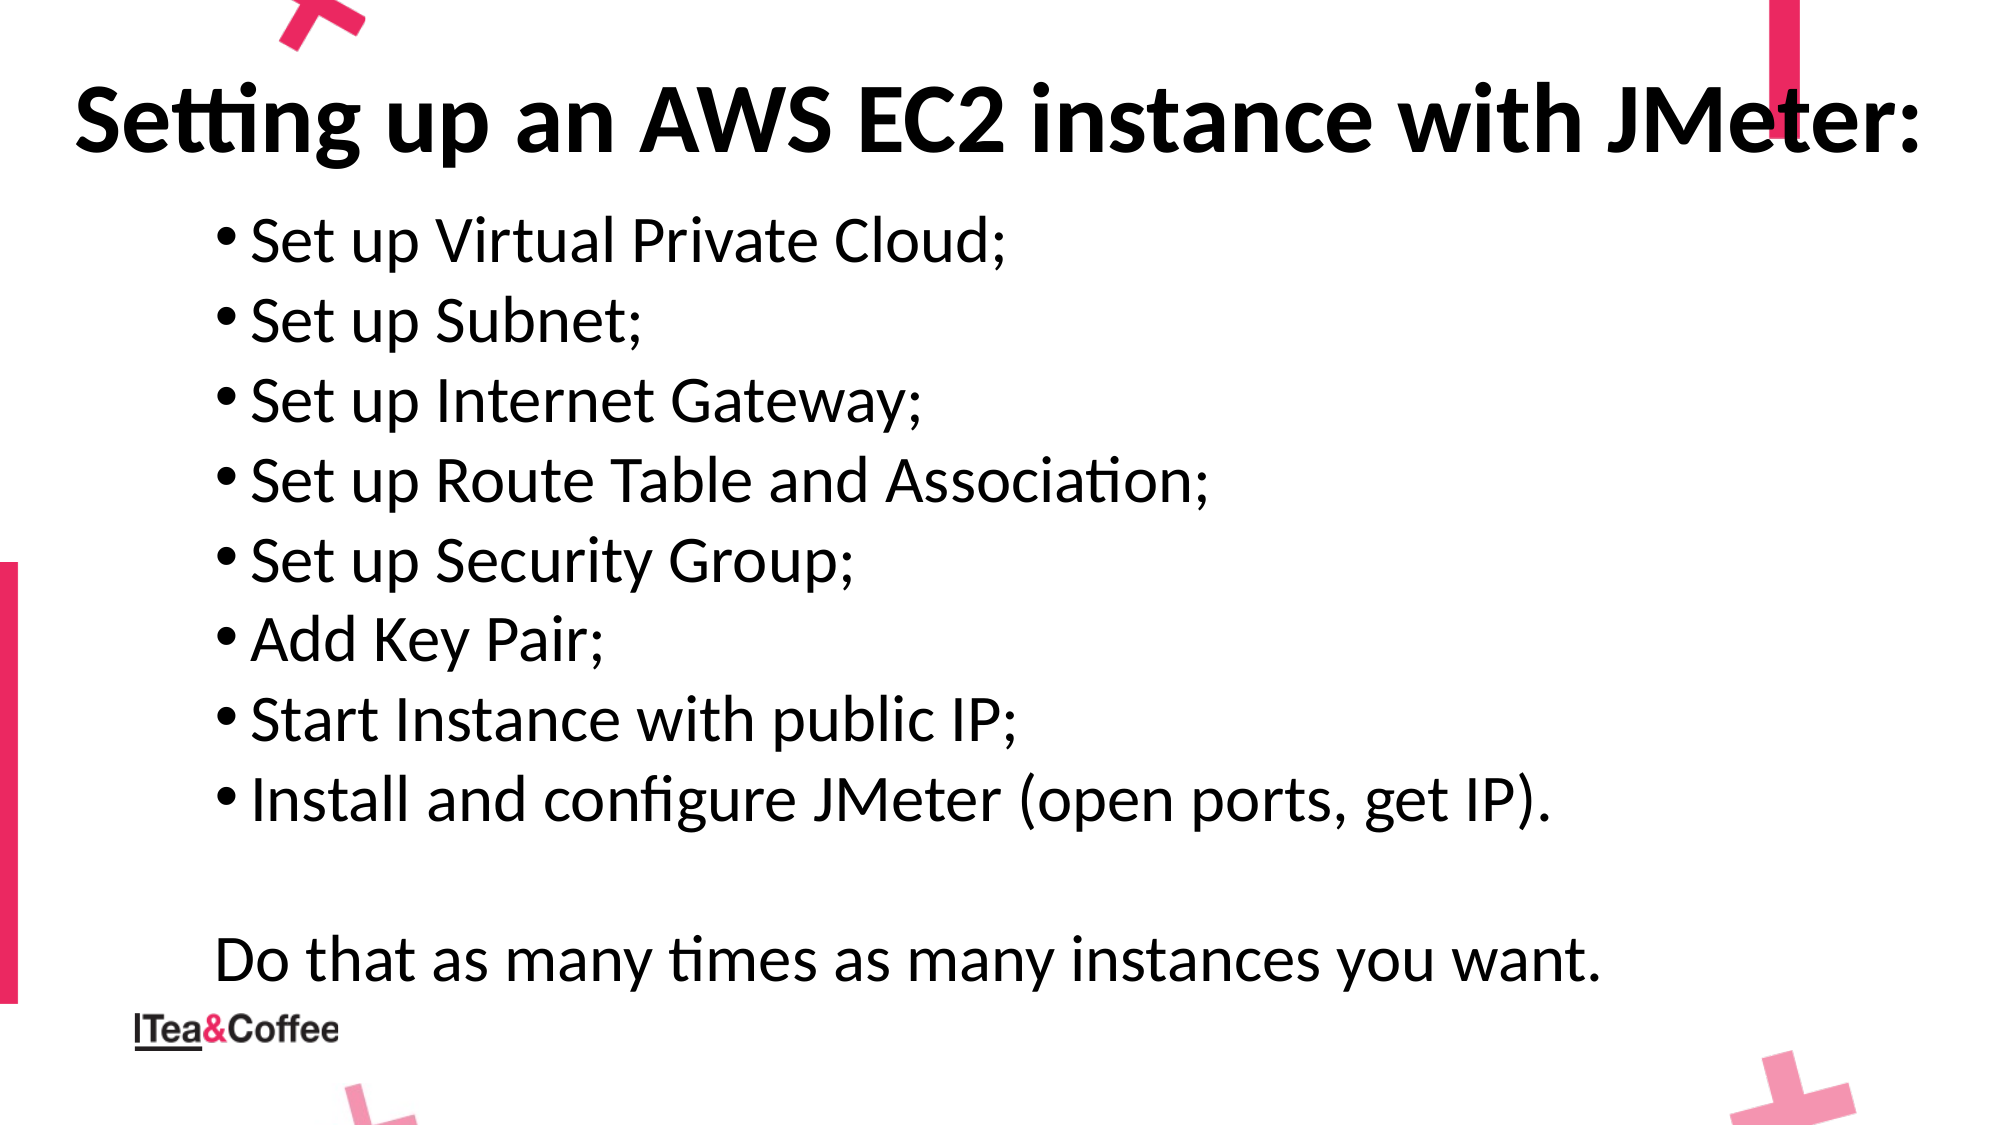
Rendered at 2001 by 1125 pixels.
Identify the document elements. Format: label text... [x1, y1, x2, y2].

picture [1768, 0, 1801, 139]
picture [314, 1083, 420, 1125]
picture [134, 1012, 339, 1051]
picture [1727, 1050, 1857, 1125]
picture [263, 0, 366, 52]
text_box Setting up an AWS EC2 instance with JMeter: [48, 60, 1952, 180]
text_box Set up Virtual Private Cloud; Set up Subnet; Set up Internet Gateway; Set up Route Table and Association; Set up Security Group; Add Key Pair; Start Instance with public IP; Install and configure JMeter (open ports, get IP). Do that as many times as many instances you want. [200, 188, 1800, 1004]
picture [0, 562, 19, 1005]
